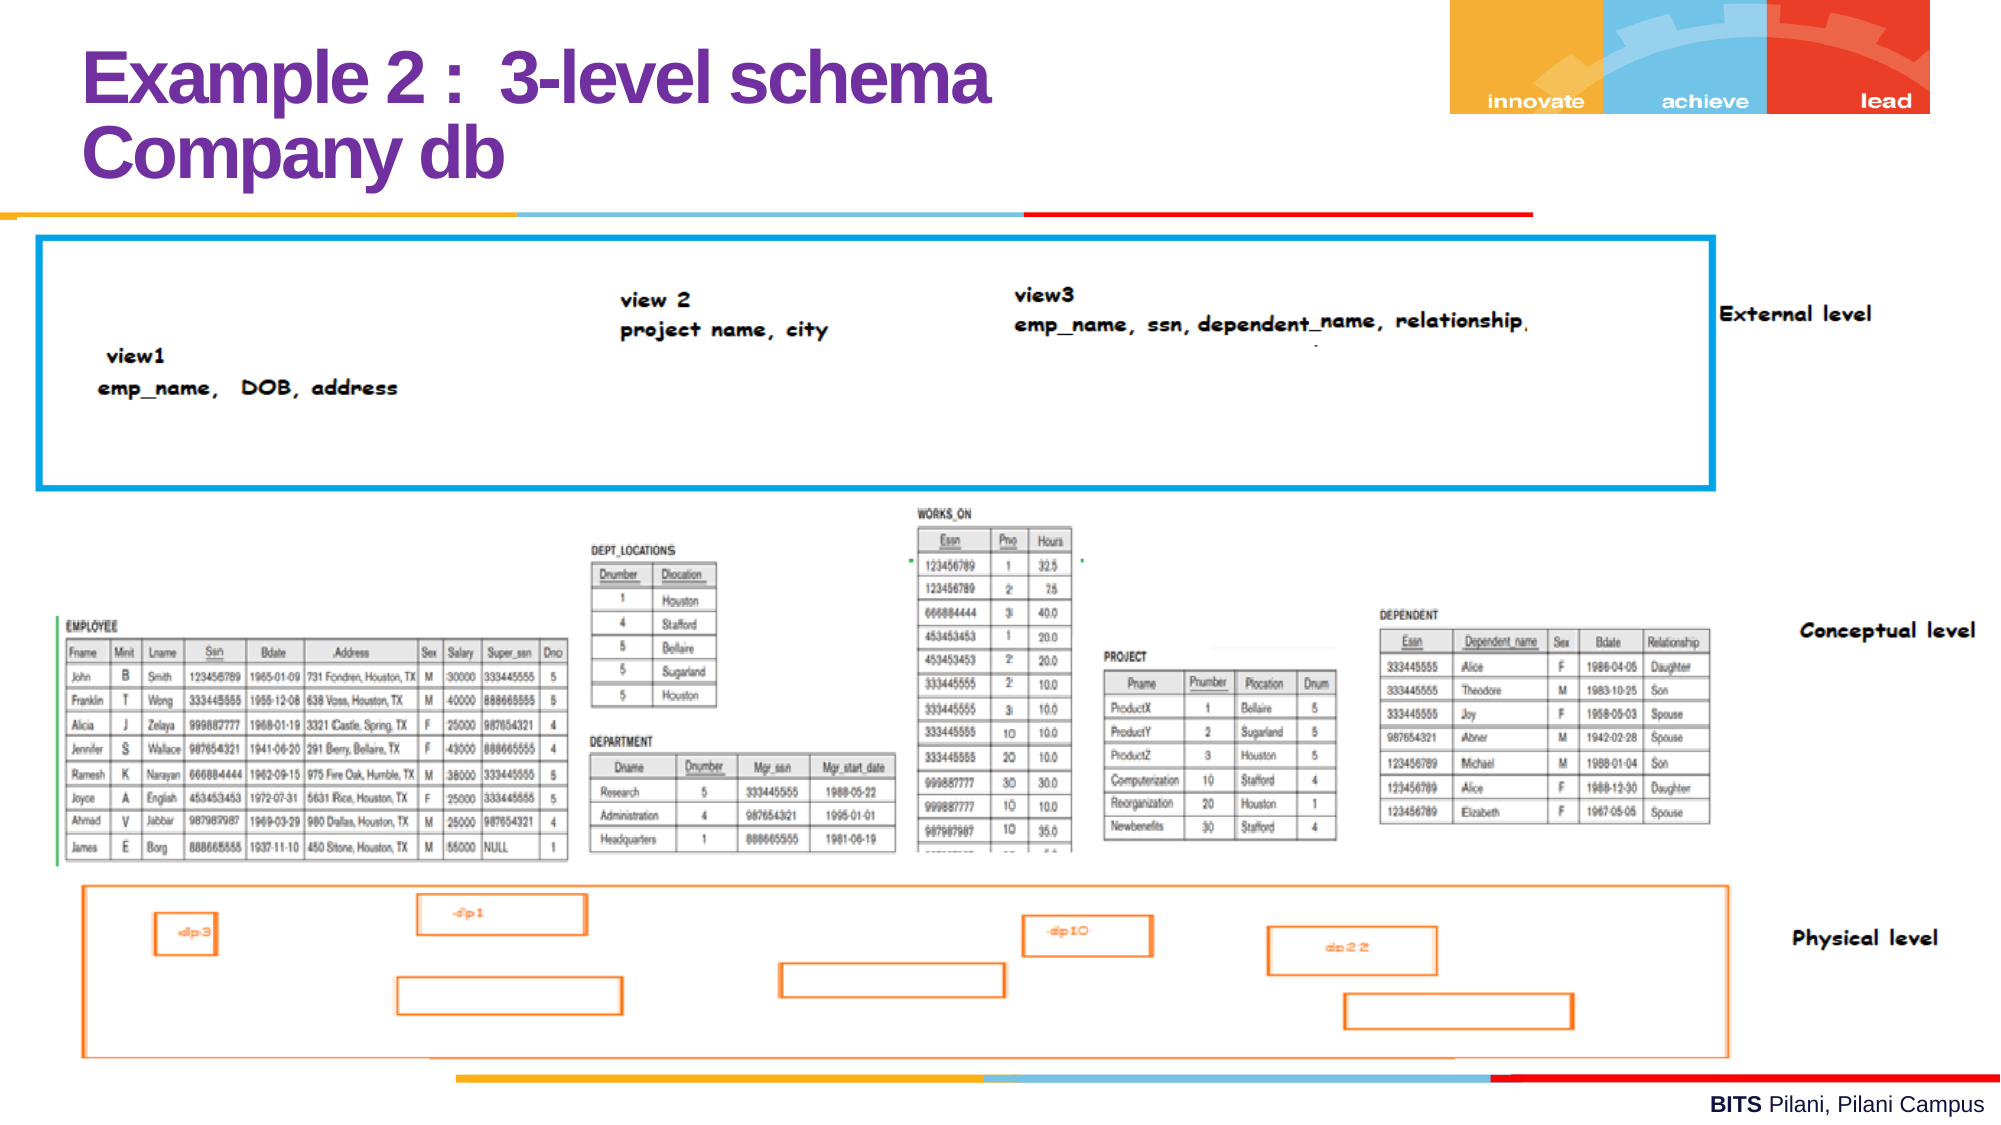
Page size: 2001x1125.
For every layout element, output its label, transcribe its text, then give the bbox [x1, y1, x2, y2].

list Example 2 : 3-level schema Company db [66, 24, 1450, 213]
picture [17, 217, 2000, 1061]
picture [1449, 0, 1930, 114]
